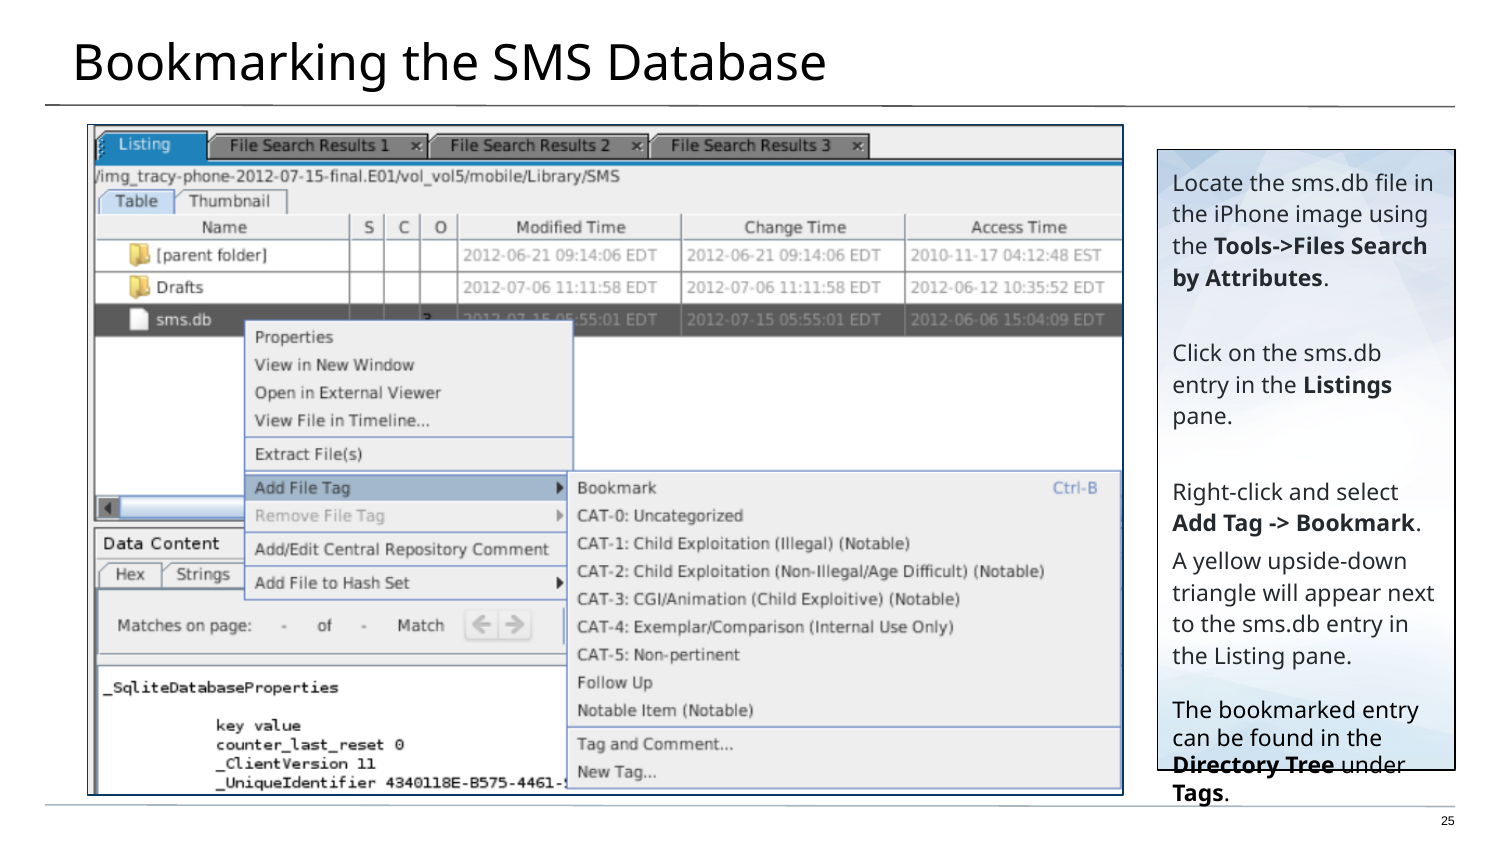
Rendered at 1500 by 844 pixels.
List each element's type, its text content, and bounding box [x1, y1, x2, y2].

title Bookmarking the SMS Database [0, 0, 1097, 88]
picture [87, 124, 1123, 795]
subtitle Locate the sms.db file in the iPhone image using the Tools->Files Search by Attributes. Click on the sms.db entry in the Listings pane. Right-click and select Add Tag -> Bookmark. A yellow upside-down triangle will appear next to the sms.db entry in the Listing pane. The bookmarked entry can be found in the Directory Tree under Tags. [1157, 149, 1456, 771]
slide_number 25 [1412, 813, 1455, 831]
